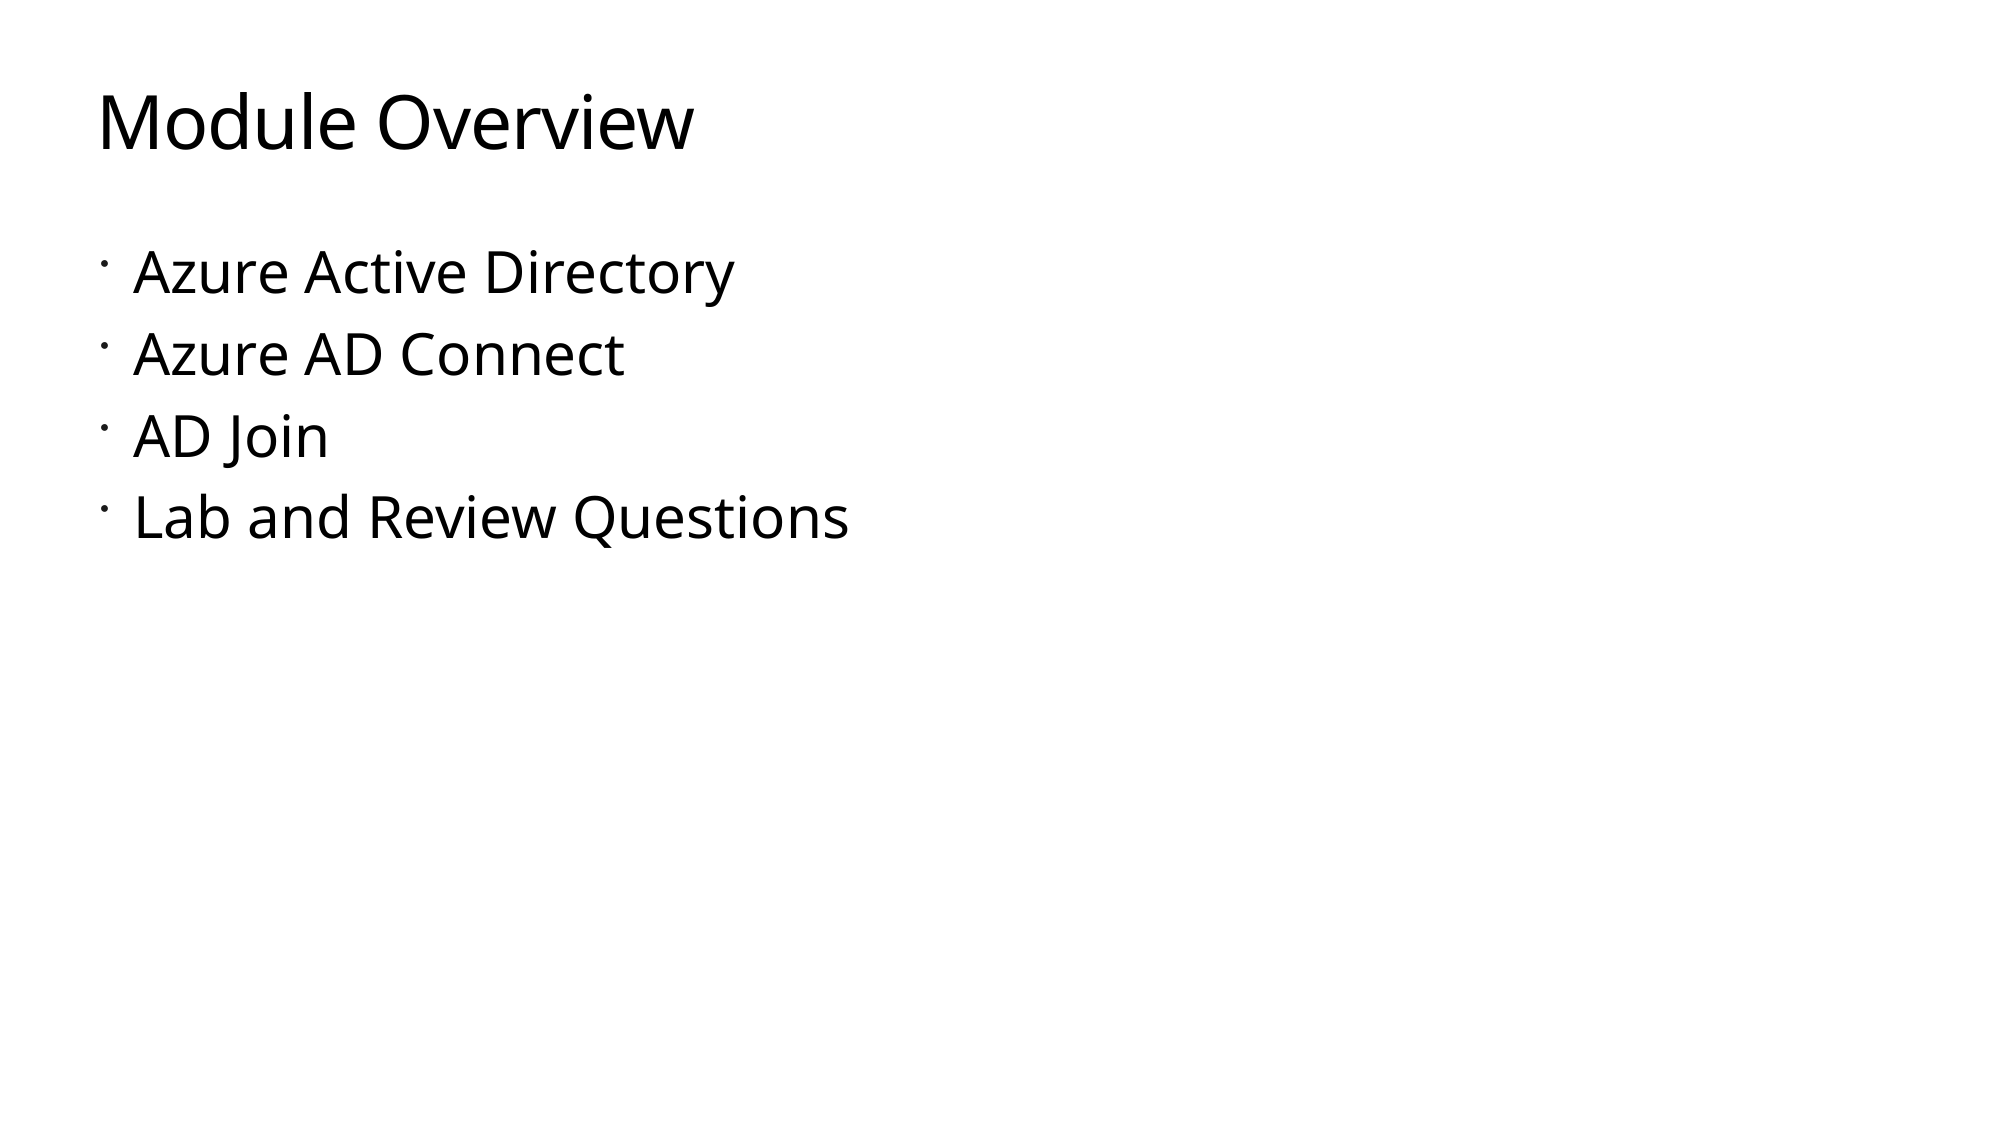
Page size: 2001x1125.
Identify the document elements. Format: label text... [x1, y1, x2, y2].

title Module Overview [96, 75, 1904, 166]
list Azure Active Directory Azure AD Connect AD Join Lab and Review Questions [95, 235, 1904, 561]
